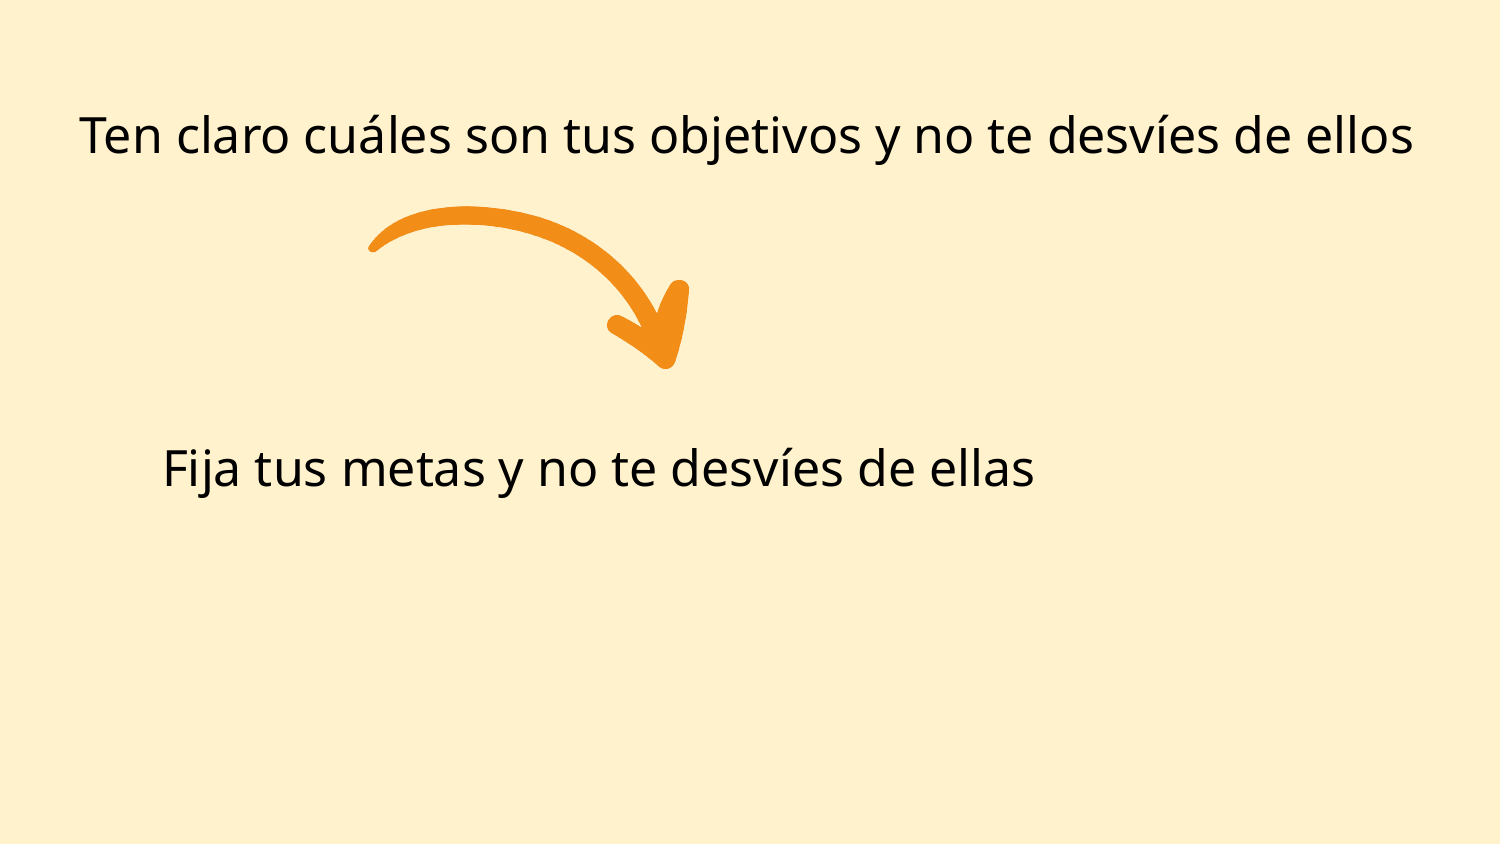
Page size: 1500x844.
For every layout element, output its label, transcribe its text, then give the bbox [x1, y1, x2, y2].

text_box Ten claro cuáles son tus objetivos y no te desvíes de ellos [64, 88, 1500, 155]
text_box Fija tus metas y no te desvíes de ellas [147, 421, 1500, 489]
picture [350, 108, 707, 466]
